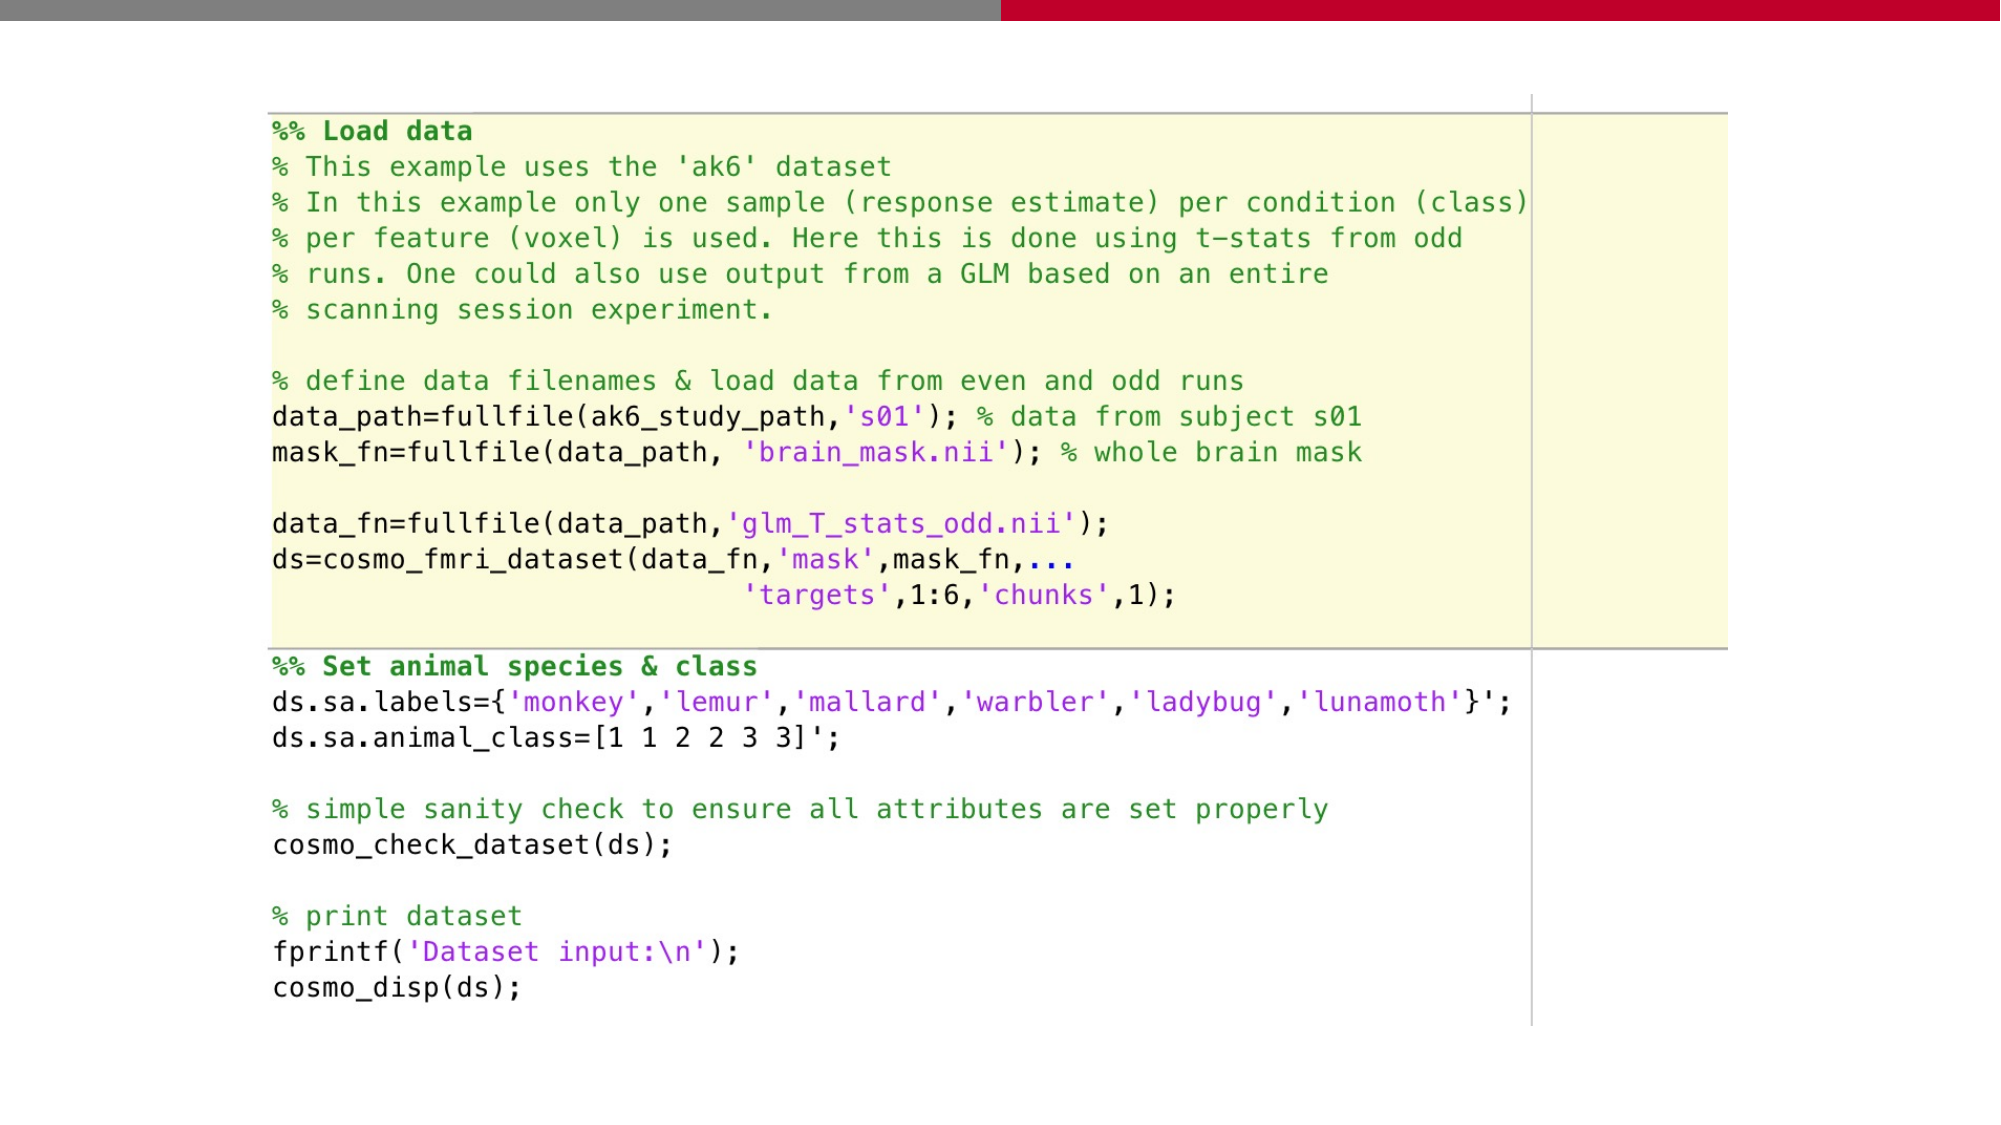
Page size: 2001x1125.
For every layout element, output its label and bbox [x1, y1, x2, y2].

text_box [0, 0, 1001, 21]
text_box [1001, 0, 2000, 21]
list [253, 94, 1727, 1026]
